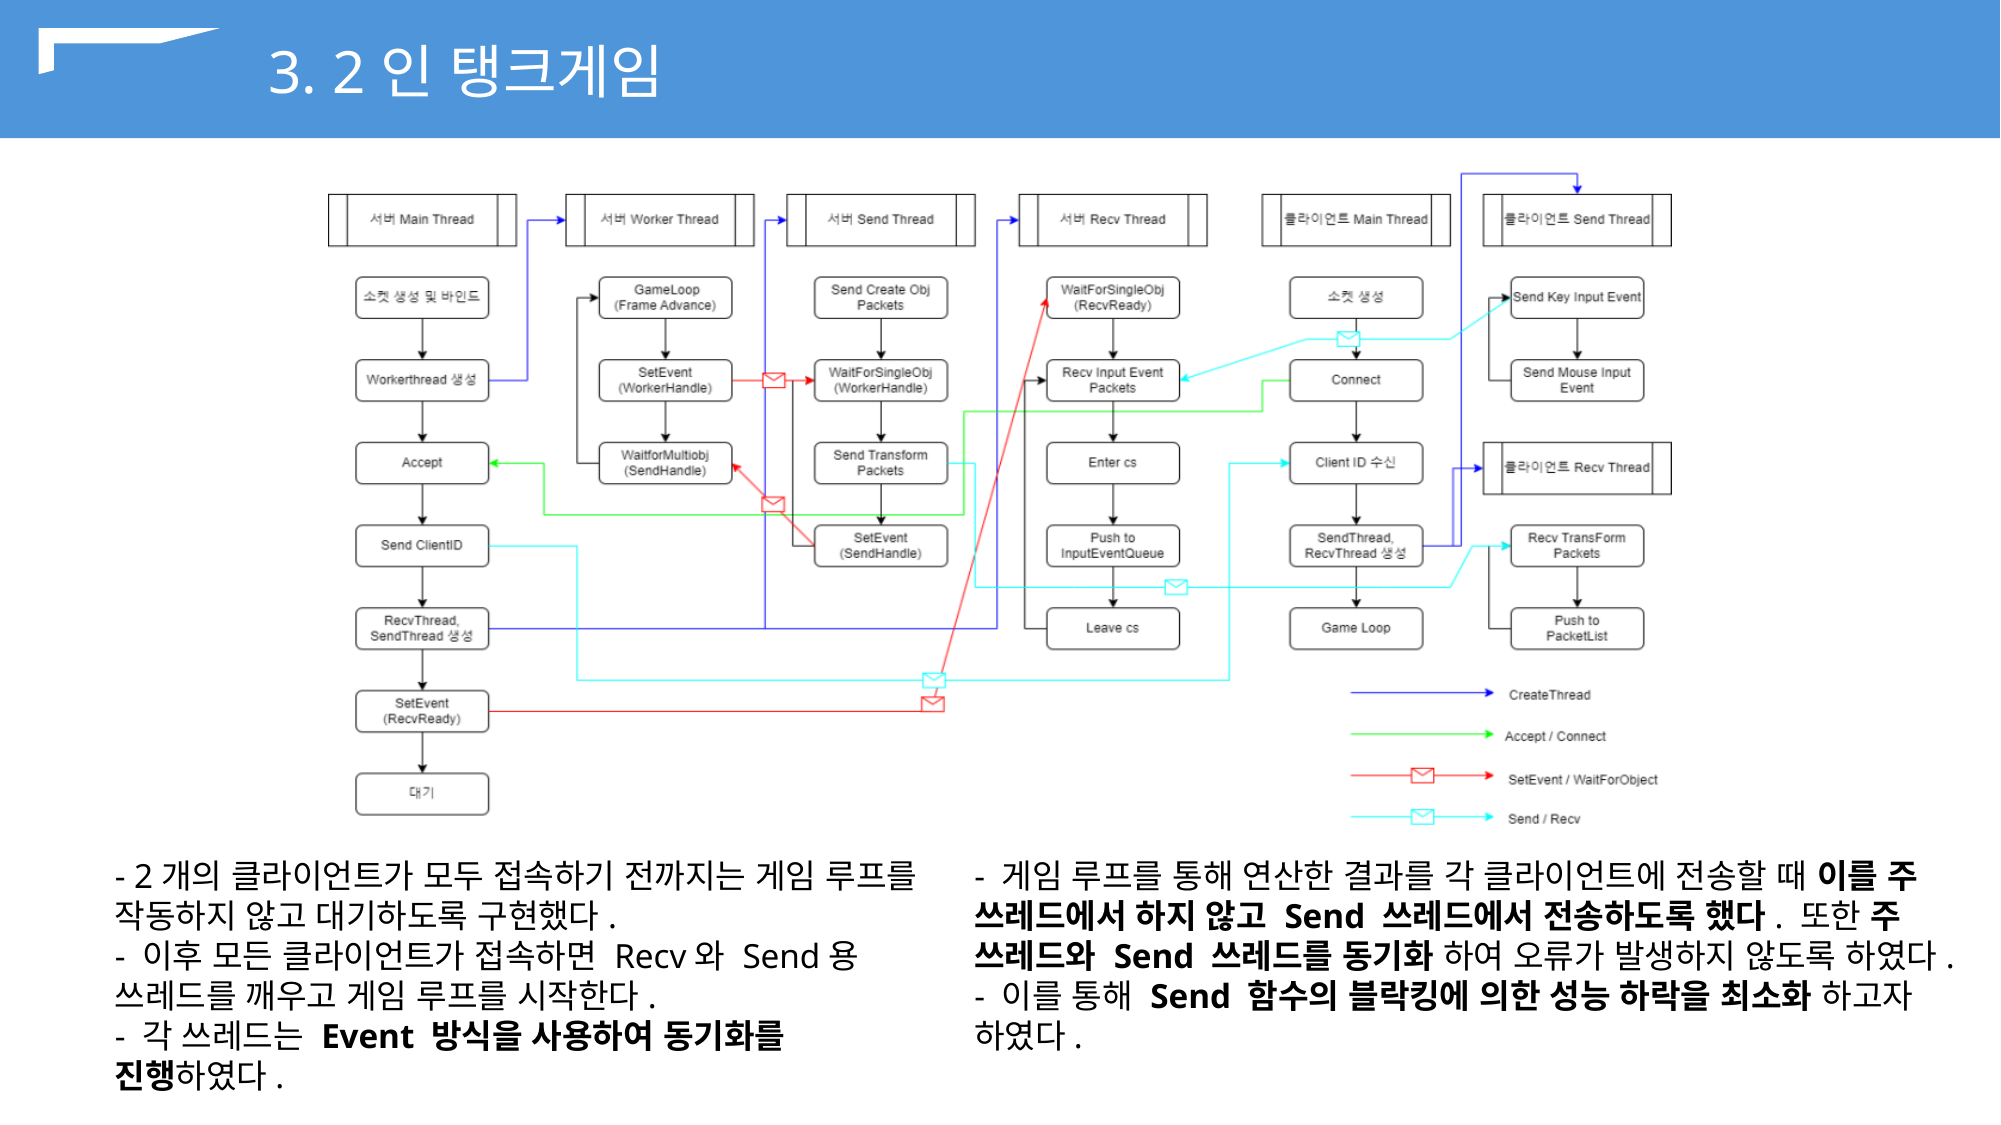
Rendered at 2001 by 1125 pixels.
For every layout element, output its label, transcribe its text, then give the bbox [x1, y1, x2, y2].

text_box 3. 2인 탱크게임 [253, 28, 1064, 113]
text_box [36, 26, 221, 77]
text_box - 2개의 클라이언트가 모두 접속하기 전까지는 게임 루프를 작동하지 않고 대기하도록 구현했다. - 이후 모든 클라이언트가 접속하면 Recv와 Send용 쓰레드를 깨우고 게임 루프를 시작한다. - 각 쓰레드는 Event 방식을 사용하여 동기화를 진행하였다. [100, 847, 960, 1125]
text_box - 게임 루프를 통해 연산한 결과를 각 클라이언트에 전송할 때 이를 주 쓰레드에서 하지 않고 Send 쓰레드에서 전송하도록 했다. 또한 주 쓰레드와 Send 쓰레드를 동기화 하여 오류가 발생하지 않도록 하였다. - 이를 통해 Send 함수의 블락킹에 의한 성능 하락을 최소화 하고자 하였다. [959, 847, 1986, 1063]
text_box [0, 0, 2000, 140]
picture [328, 165, 1672, 837]
